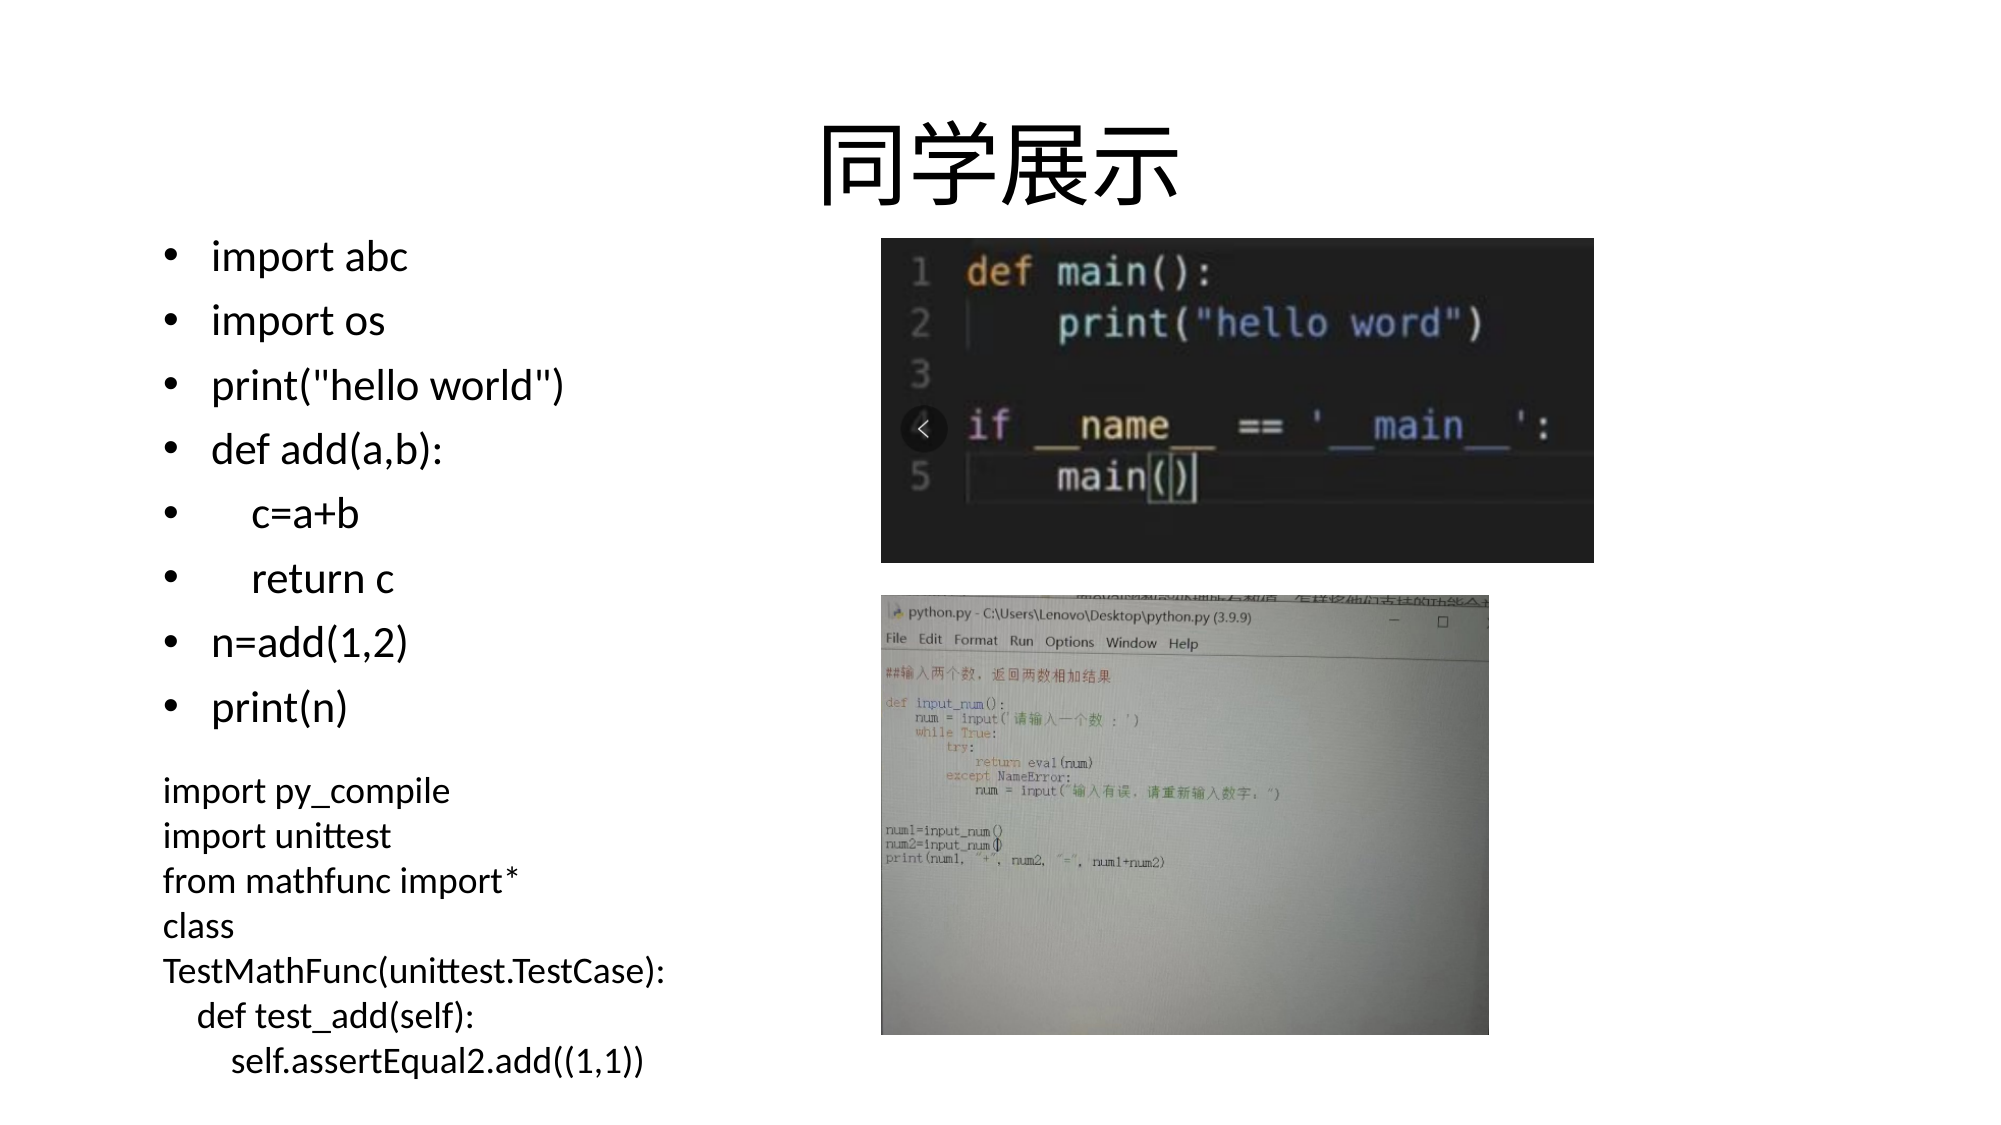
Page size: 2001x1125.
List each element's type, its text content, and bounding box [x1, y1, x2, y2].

text_box import py_compile import unittest from mathfunc import* class TestMathFunc(unittest.TestCase): def test_add(self): self.assertEqual2.add((1,1)) [148, 758, 702, 1089]
picture [881, 595, 1489, 1035]
picture [881, 238, 1594, 563]
title 同学展示 [137, 59, 1863, 278]
list import abc import os print("hello world") def add(a,b): c=a+b return c n=add(1,2) print(n) [148, 225, 800, 746]
